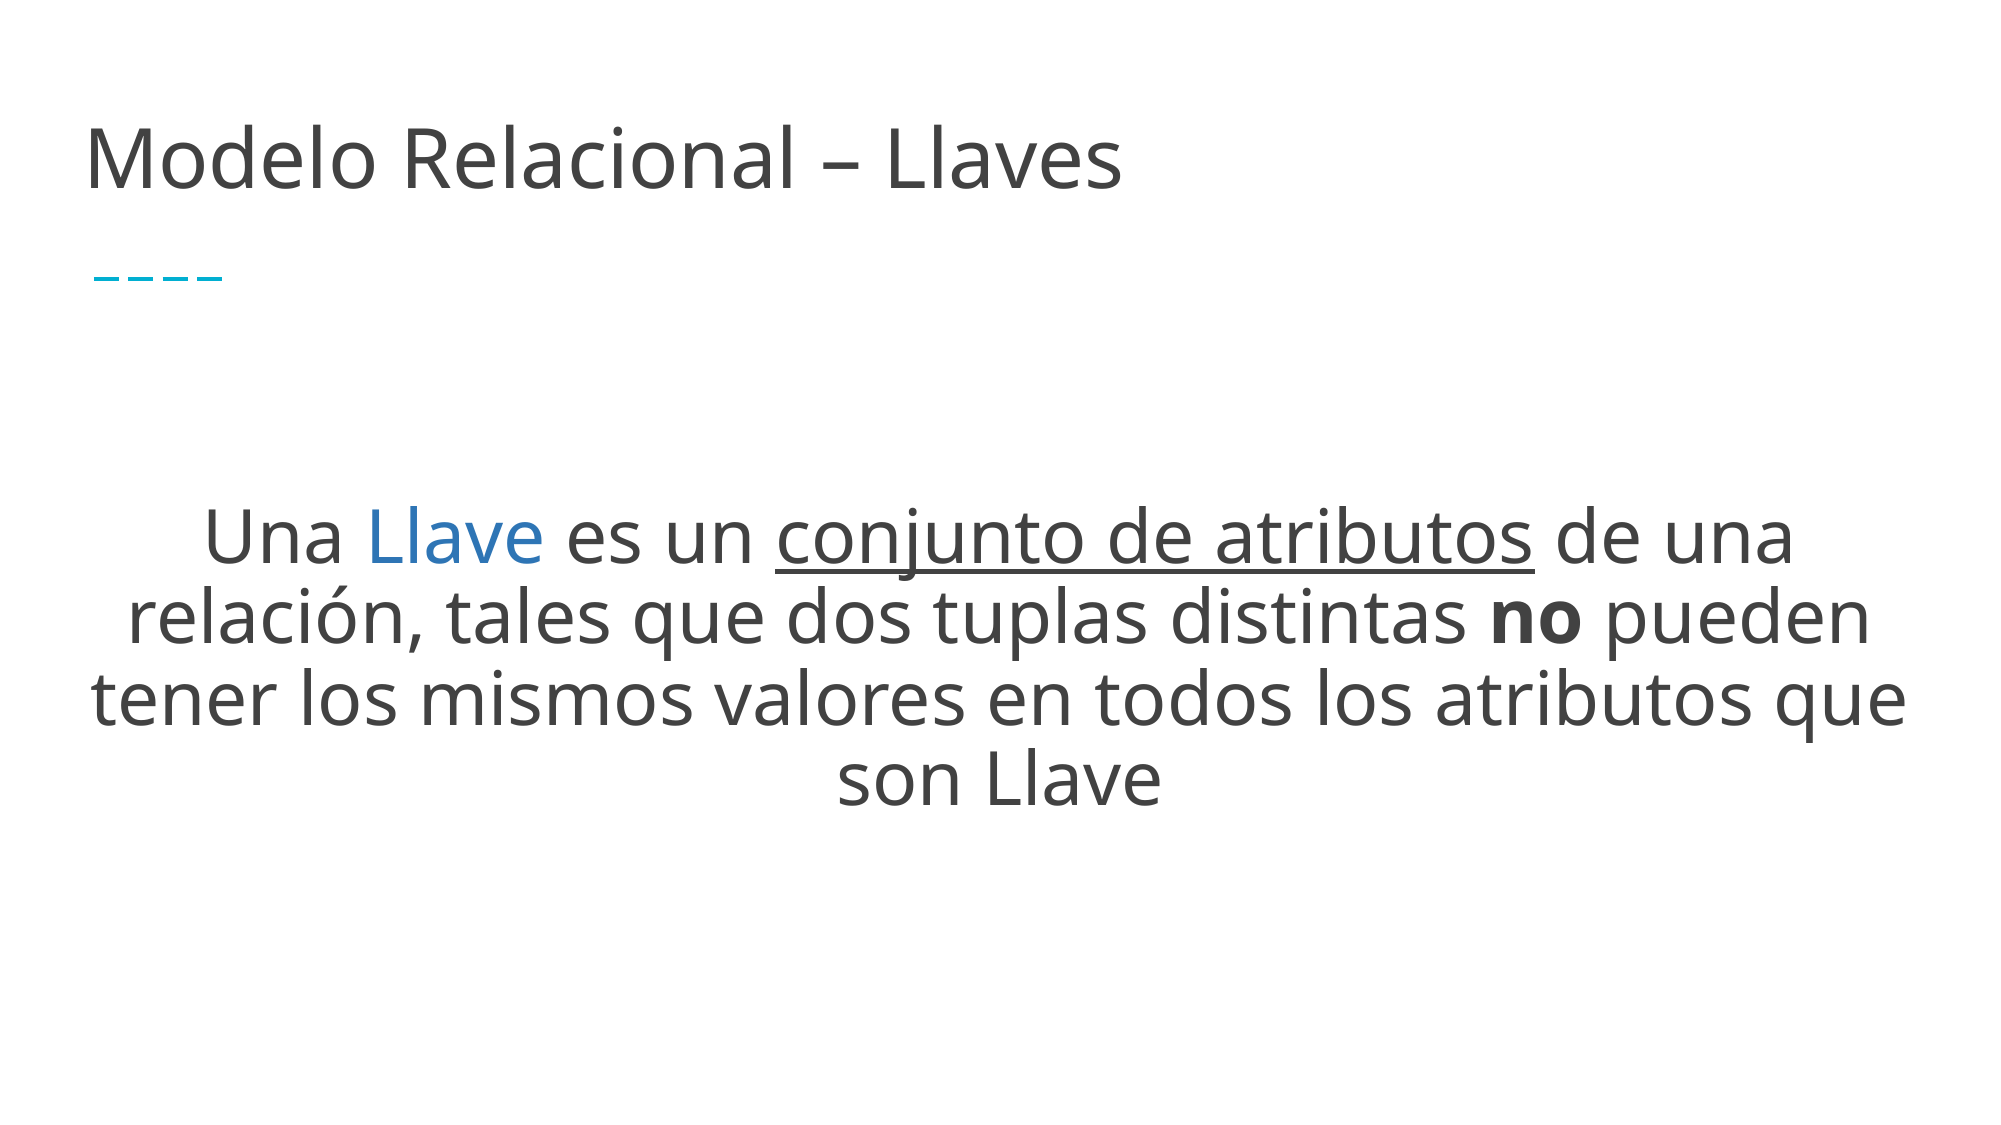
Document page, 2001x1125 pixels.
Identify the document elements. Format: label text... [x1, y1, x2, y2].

title Modelo Relacional – Llaves [68, 81, 1932, 242]
list Una Llave es un conjunto de atributos de una relación, tales que dos tuplas distintas no pueden tener los mismos valores en todos los atributos que son Llave [68, 321, 1932, 1000]
